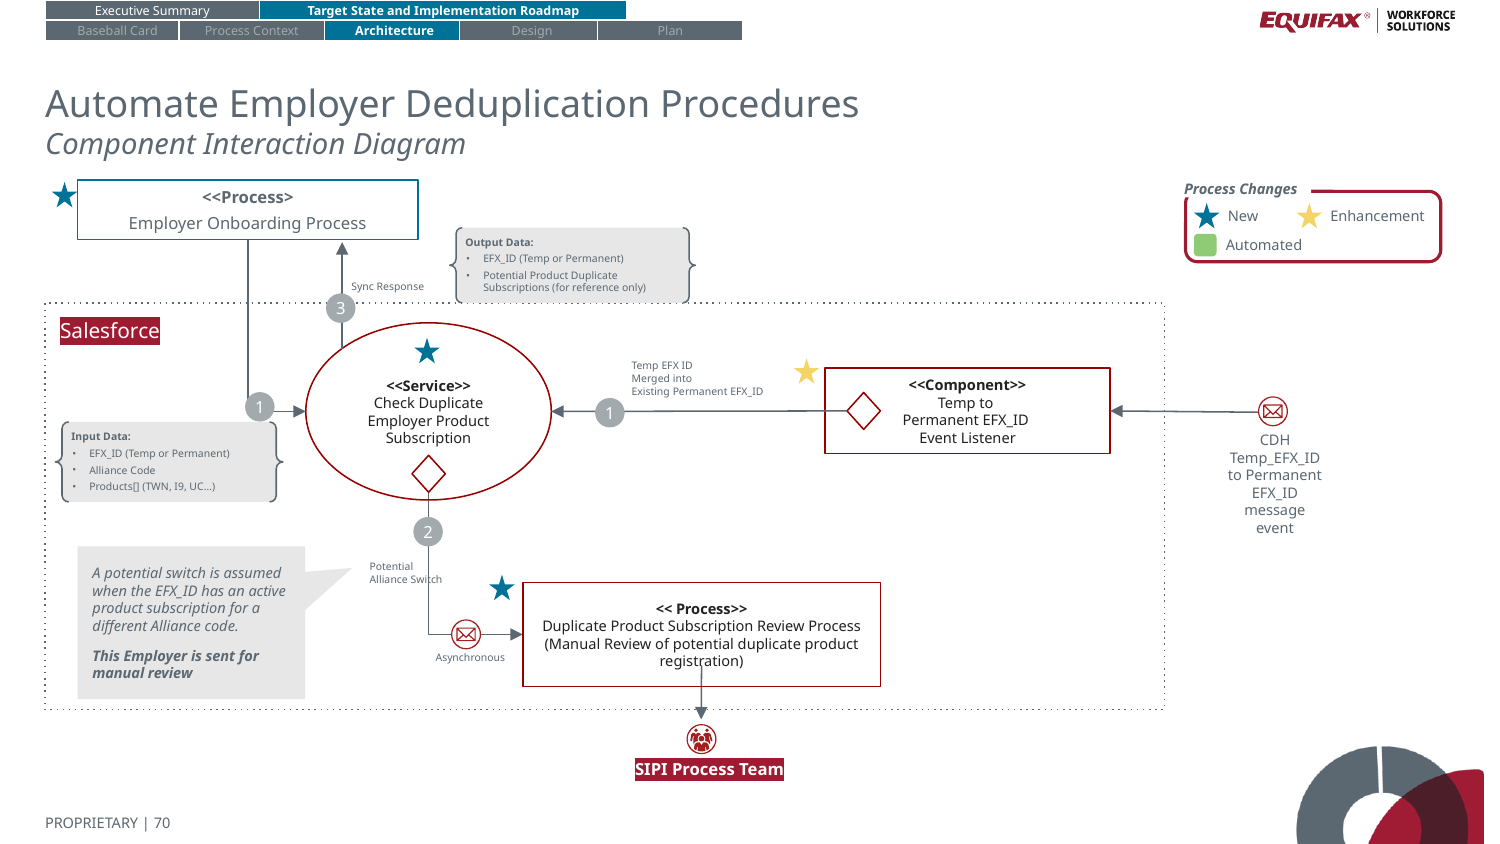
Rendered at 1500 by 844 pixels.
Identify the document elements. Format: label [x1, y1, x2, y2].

title [45, 80, 1455, 156]
picture [0, 0, 1500, 844]
text_box [45, 0, 744, 41]
text_box [51, 179, 418, 240]
text_box [686, 724, 717, 755]
text_box [44, 227, 1346, 720]
text_box [616, 758, 804, 779]
text_box [1184, 179, 1441, 262]
